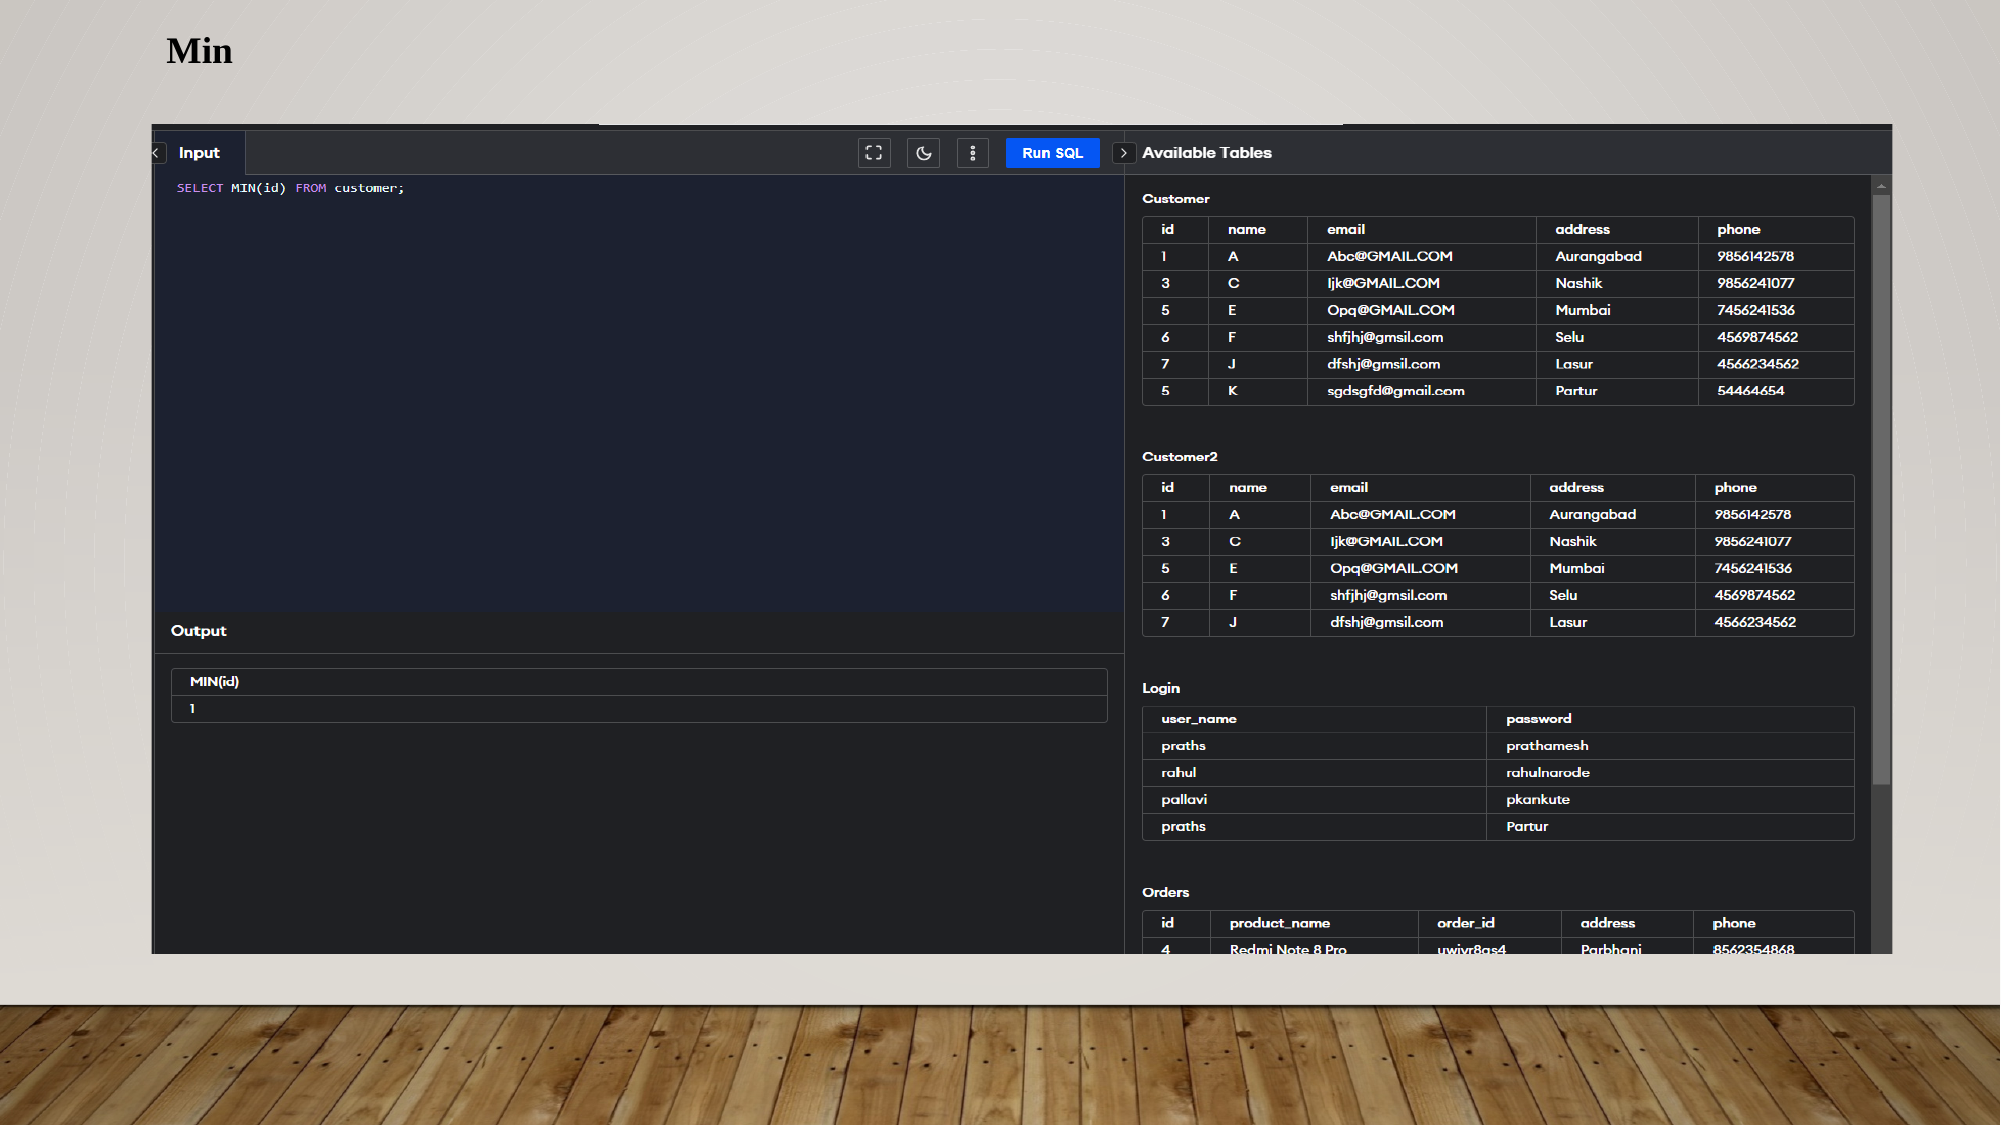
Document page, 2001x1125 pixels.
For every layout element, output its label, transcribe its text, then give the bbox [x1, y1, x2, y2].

text_box Min [151, 18, 1153, 124]
picture [151, 124, 1893, 954]
picture [0, 1005, 2000, 1125]
